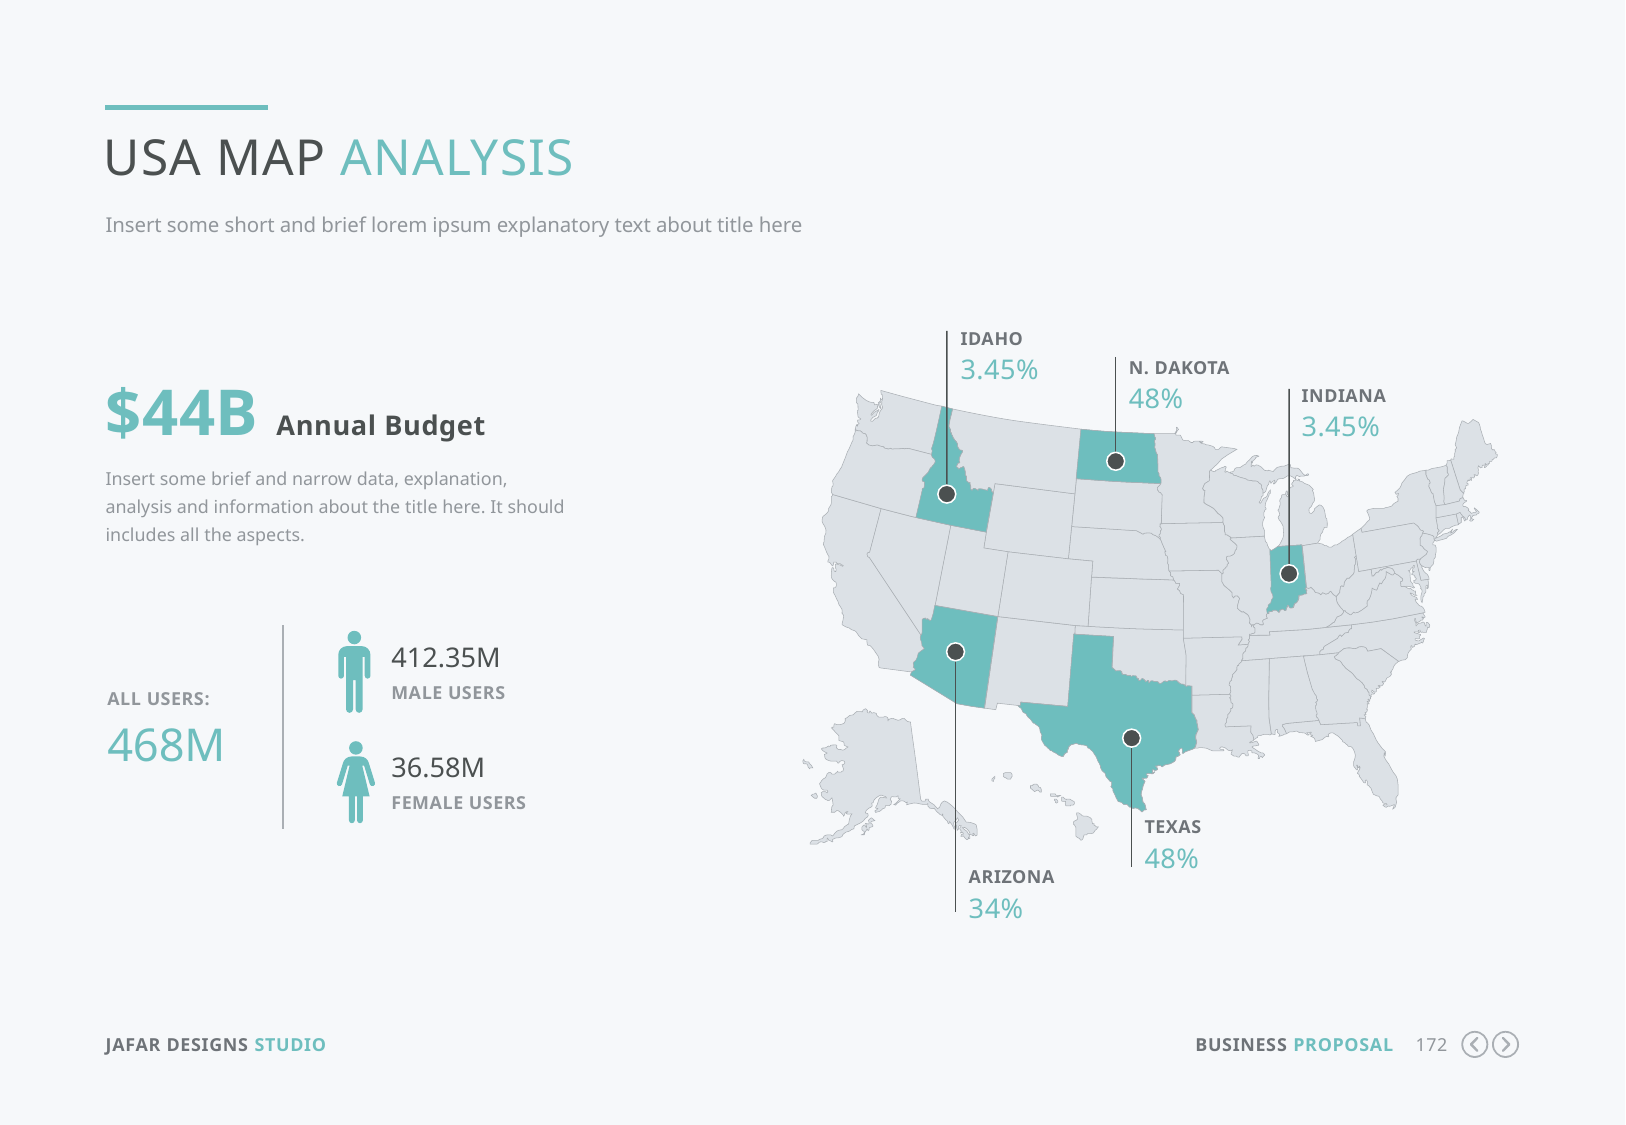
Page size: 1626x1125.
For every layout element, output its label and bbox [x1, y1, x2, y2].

text_box [336, 630, 579, 824]
text_box [105, 371, 579, 546]
text_box [802, 330, 1498, 912]
text_box [968, 865, 1088, 925]
text_box [107, 687, 259, 771]
list [105, 209, 1519, 241]
text_box [960, 326, 1080, 386]
list [103, 125, 1518, 188]
